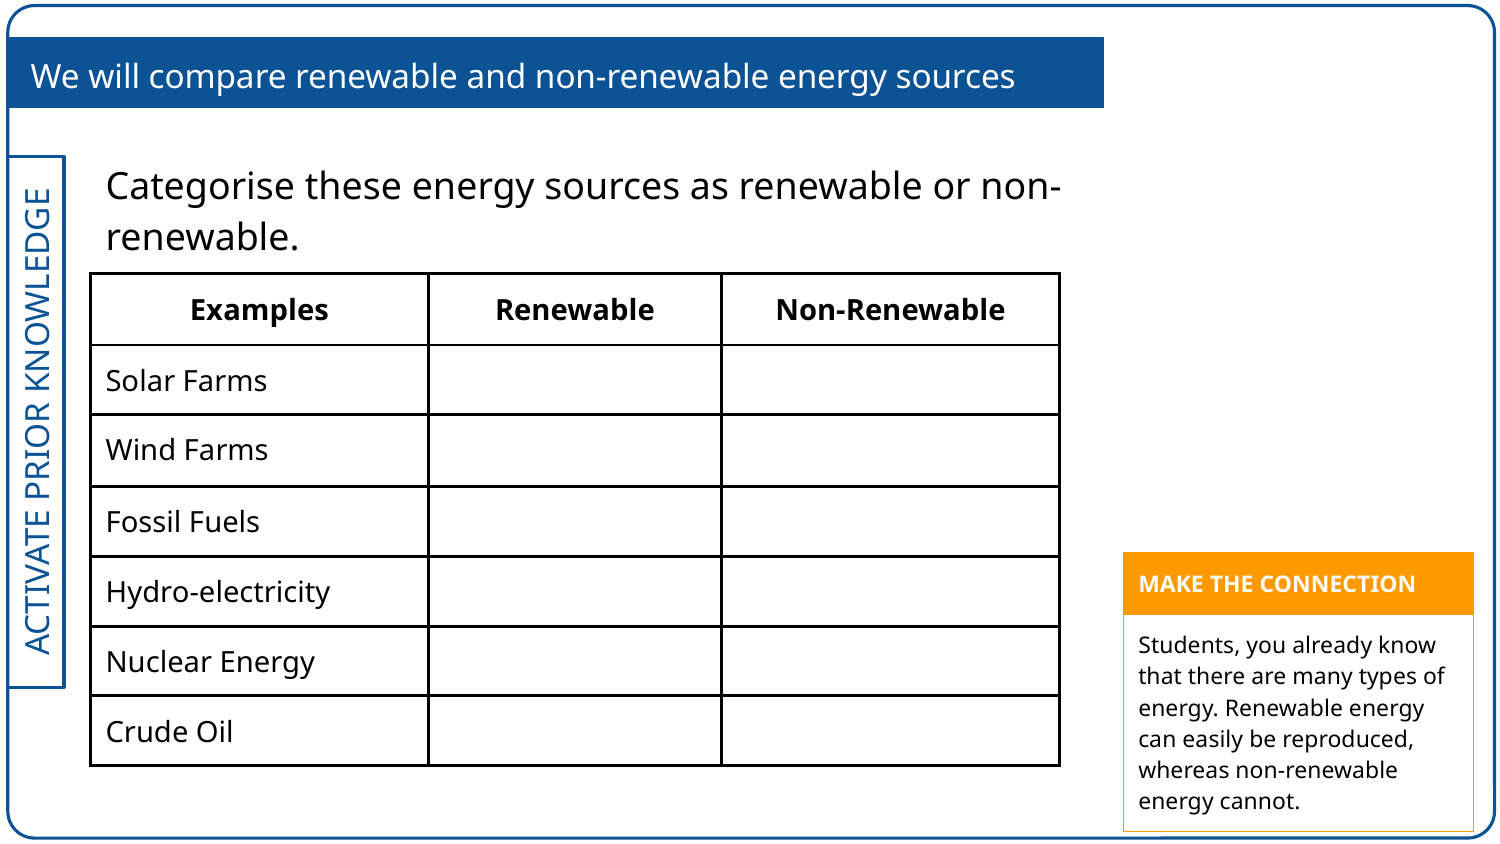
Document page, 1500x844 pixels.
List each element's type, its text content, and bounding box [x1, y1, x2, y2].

table_header Renewable [430, 275, 720, 344]
table_cell Solar Farms [92, 346, 427, 413]
table_cell [430, 346, 720, 413]
table_cell Nuclear Energy [92, 628, 427, 694]
table_cell [723, 416, 1058, 485]
subtitle We will compare renewable and non-renewable energy sources [15, 43, 1097, 101]
table_cell [430, 697, 720, 764]
table_header Non-Renewable [723, 275, 1058, 344]
table_cell [430, 628, 720, 694]
table_cell [430, 416, 720, 485]
table_header MAKE THE CONNECTION [1124, 554, 1473, 613]
table_cell [723, 346, 1058, 413]
table_header Examples [92, 275, 427, 344]
table_cell Crude Oil [92, 697, 427, 764]
table_cell Students, you already know that there are many types of energy. Renewable energy can easily be reproduced, whereas non-renewable energy cannot. [1124, 615, 1473, 831]
table_cell [430, 488, 720, 555]
table_cell [430, 558, 720, 625]
table_cell [723, 628, 1058, 694]
table_cell [723, 697, 1058, 764]
table_cell [723, 558, 1058, 625]
table_cell Fossil Fuels [92, 488, 427, 555]
table_cell Hydro-electricity [92, 558, 427, 625]
table_cell Wind Farms [92, 416, 427, 485]
table_cell [723, 488, 1058, 555]
list Categorise these energy sources as renewable or non-renewable. [90, 139, 1104, 807]
